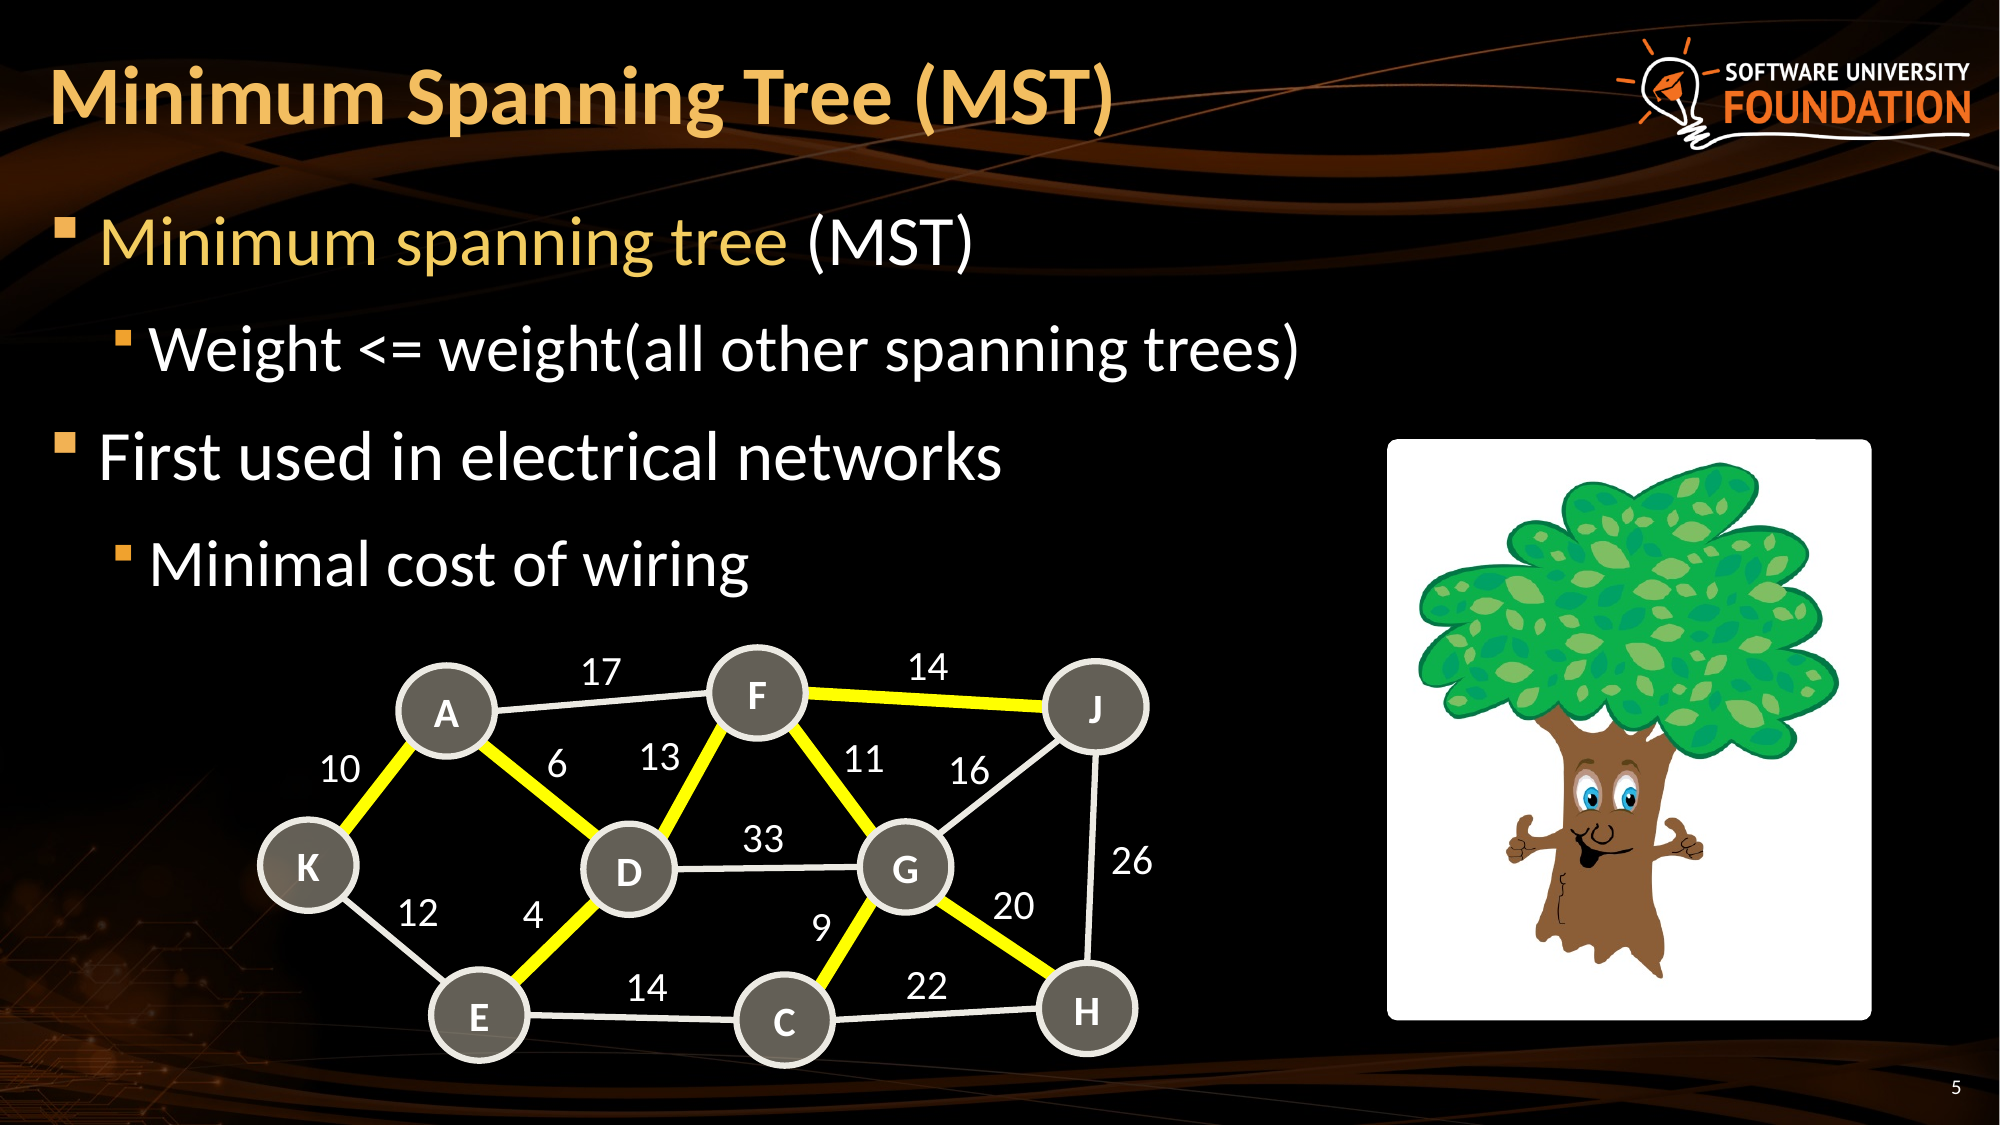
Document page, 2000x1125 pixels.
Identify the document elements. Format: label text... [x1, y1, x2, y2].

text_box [260, 630, 1169, 1066]
title Minimum Spanning Tree (MST) [30, 6, 1602, 189]
list Minimum spanning tree (MST) Weight <= weight(all other spanning trees) First used in electrical networks Minimal cost of wiring [31, 188, 1968, 1103]
picture [0, 0, 2000, 1125]
